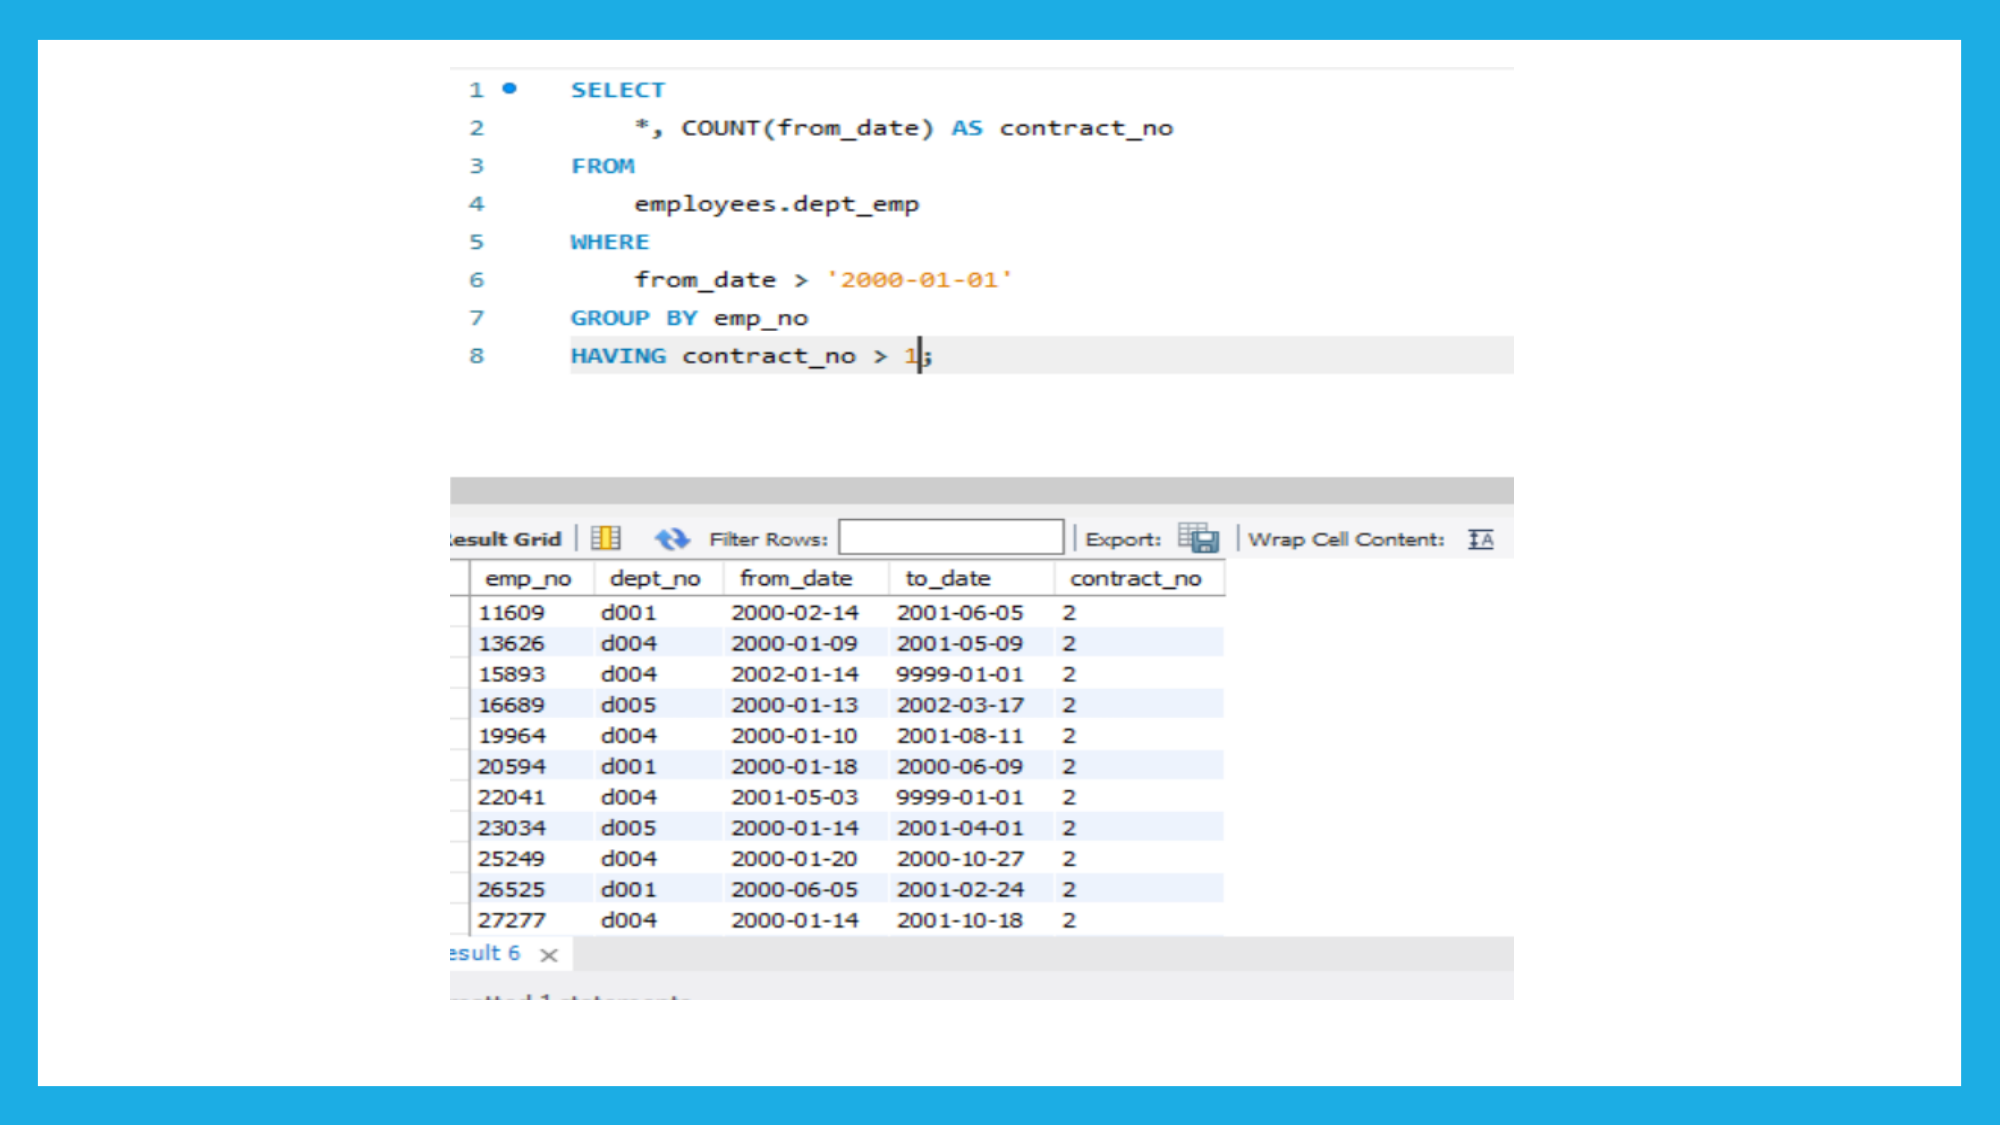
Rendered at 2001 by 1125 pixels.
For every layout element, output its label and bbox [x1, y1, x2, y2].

list [449, 66, 1514, 1001]
